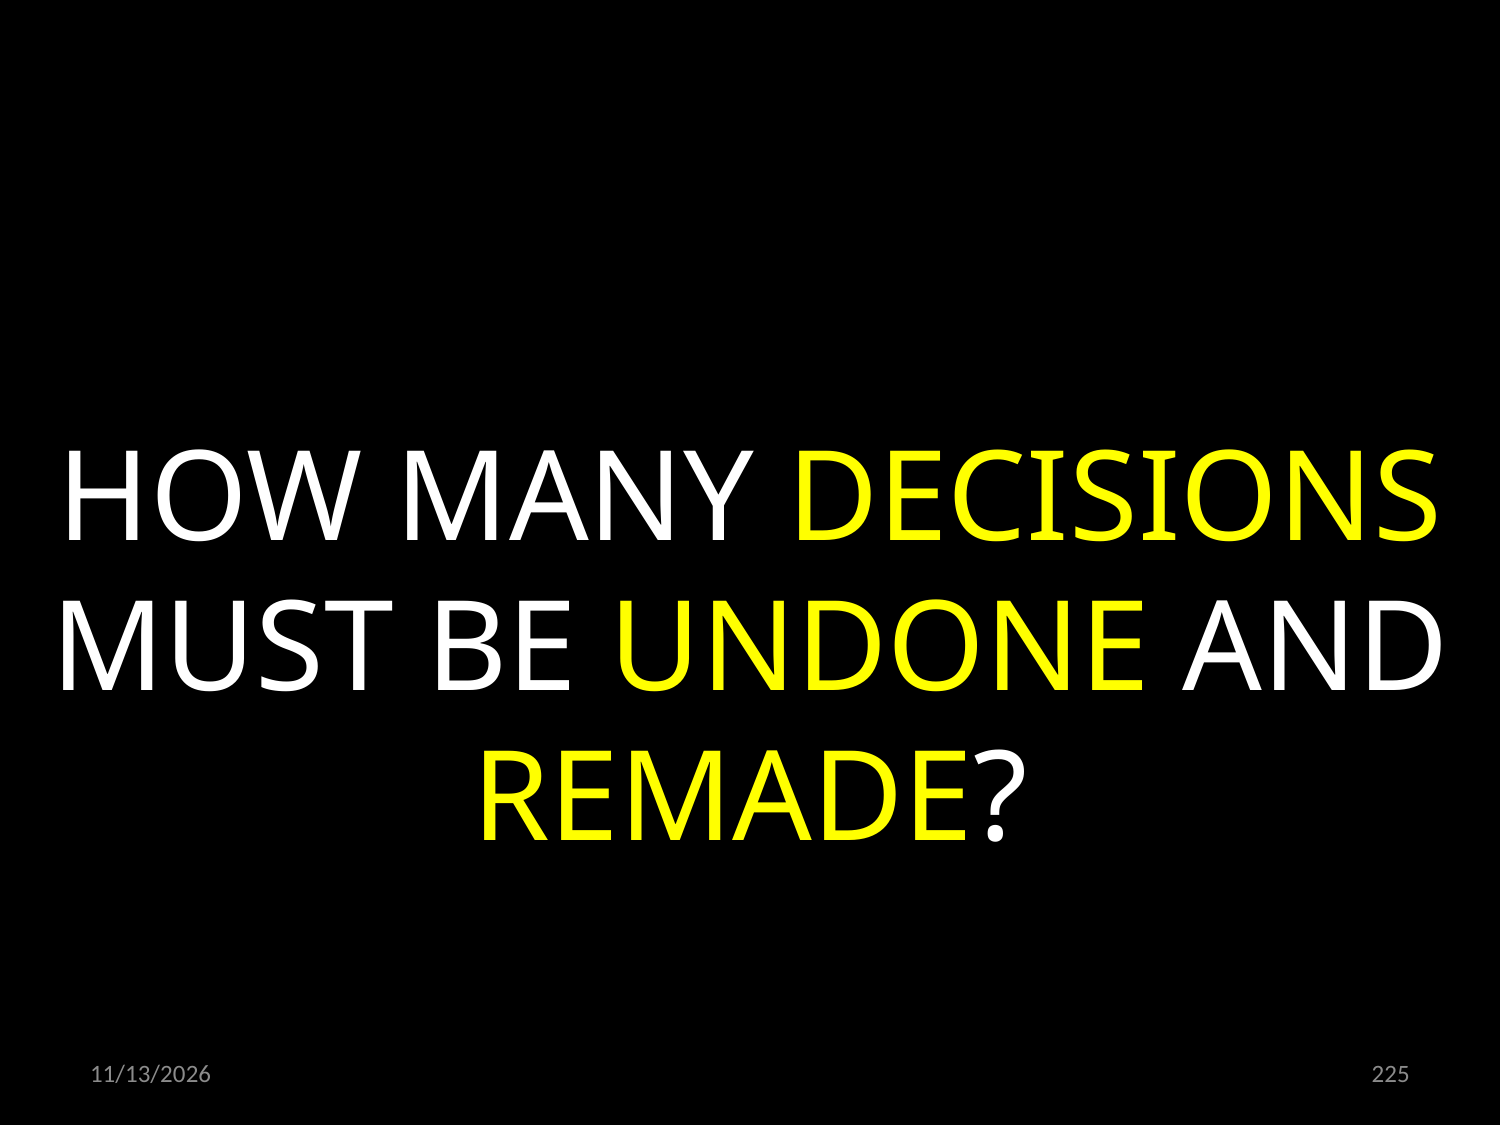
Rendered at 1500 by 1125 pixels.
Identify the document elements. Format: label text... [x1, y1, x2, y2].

slide_number 225 [1074, 1042, 1425, 1103]
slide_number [75, 1042, 425, 1103]
list HOW MANY DECISIONS MUST BE UNDONE AND REMADE? [0, 408, 1500, 510]
